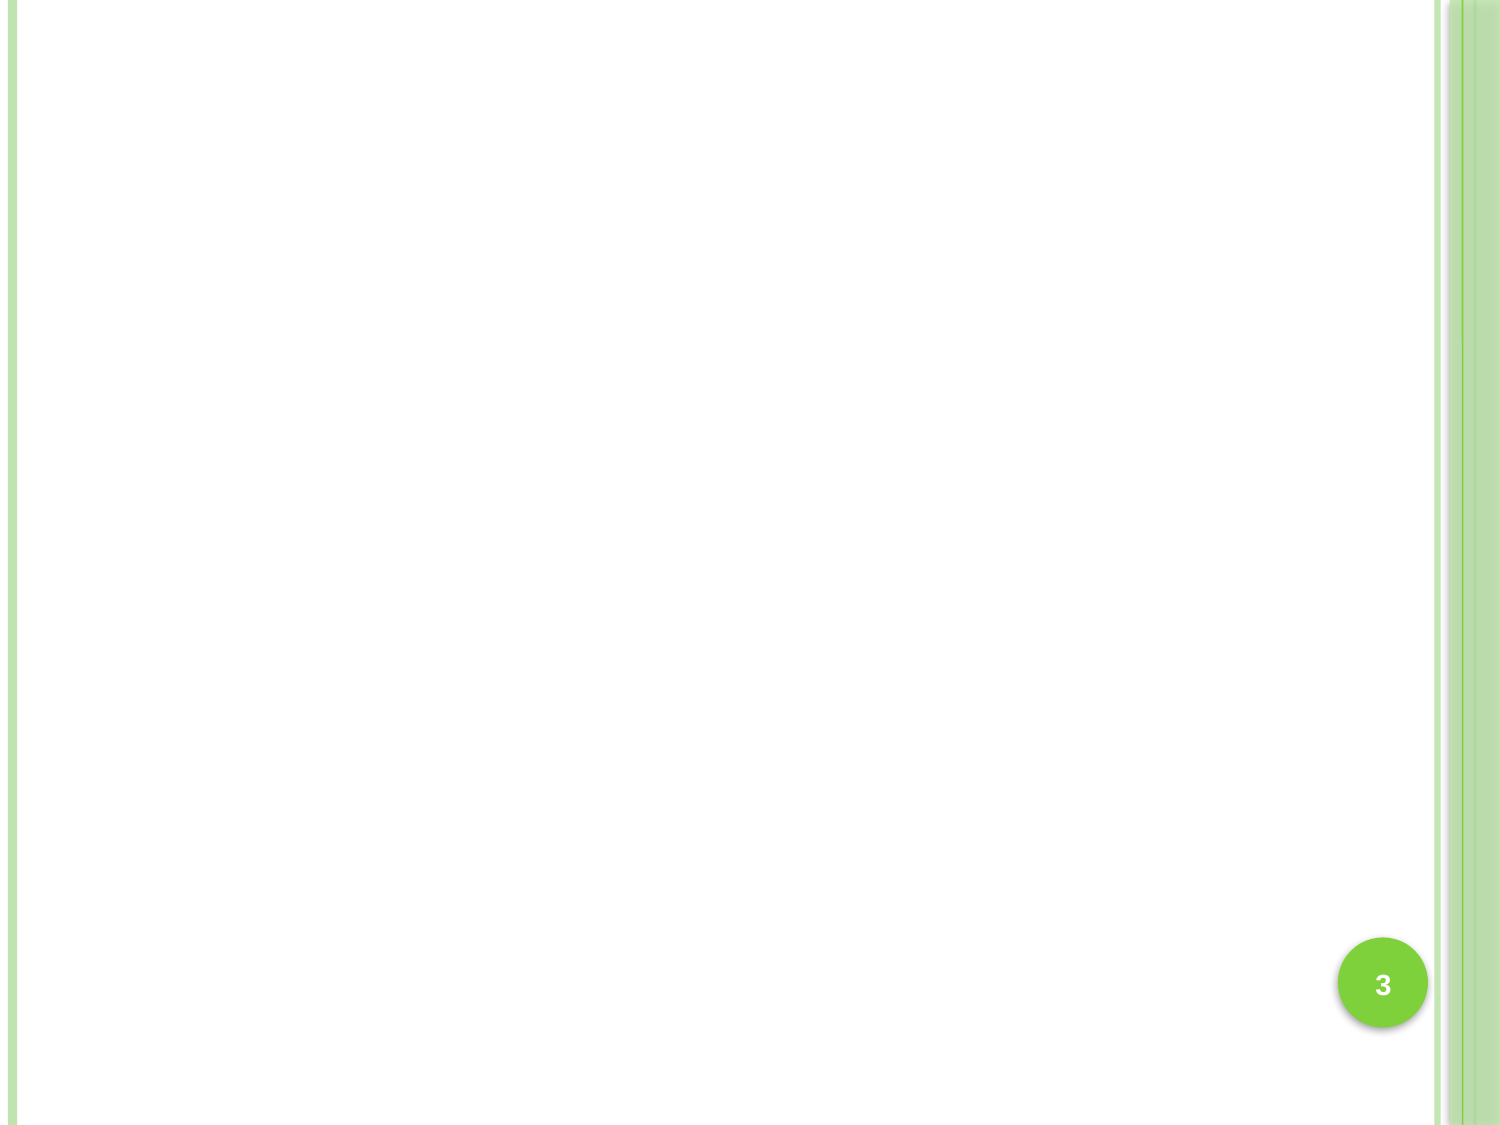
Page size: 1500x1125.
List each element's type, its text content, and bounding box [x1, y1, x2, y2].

slide_number 3 [1333, 940, 1434, 1027]
